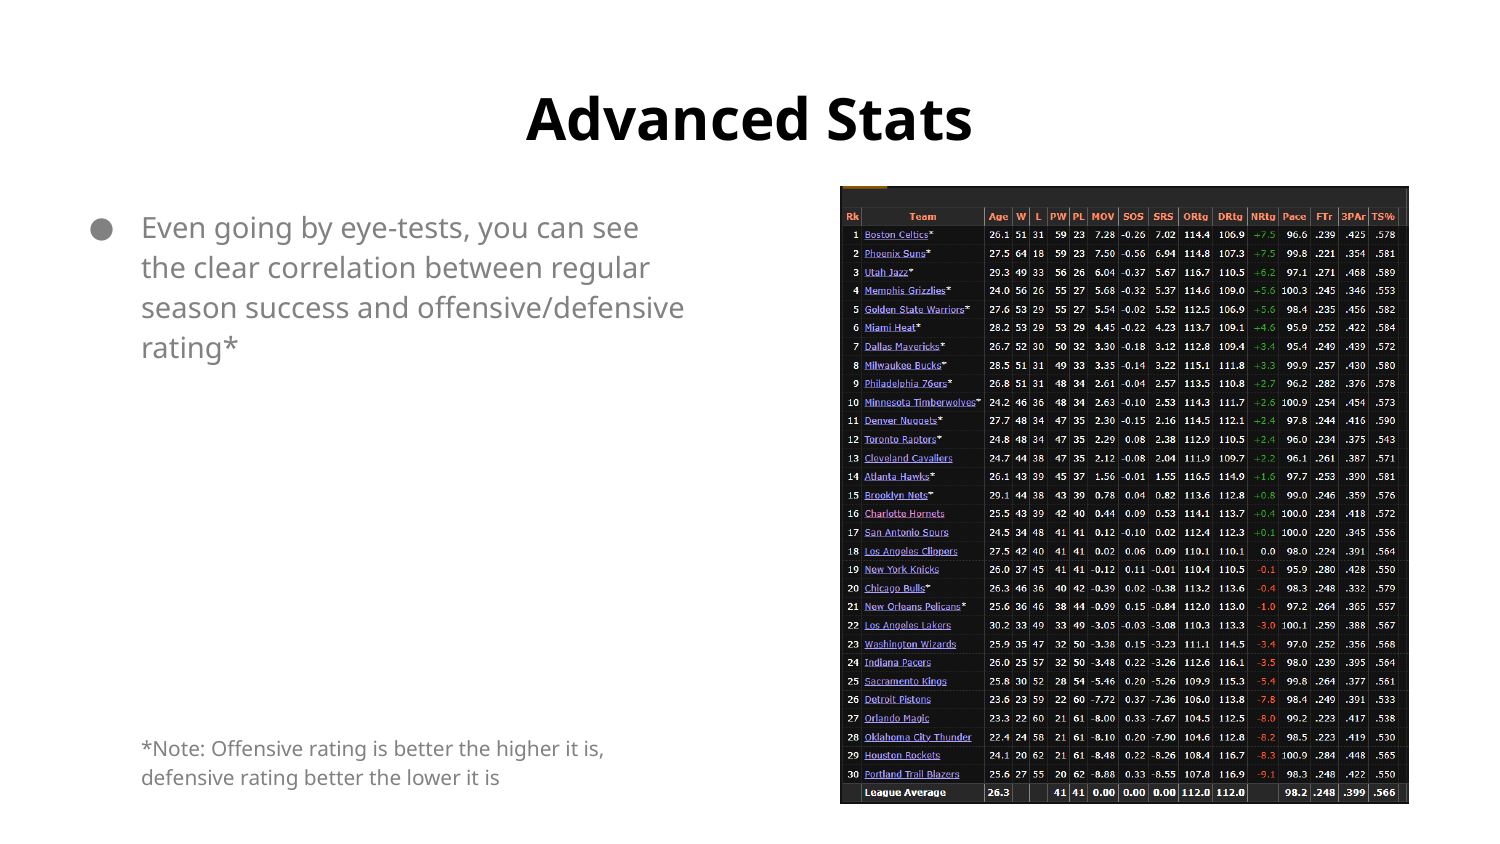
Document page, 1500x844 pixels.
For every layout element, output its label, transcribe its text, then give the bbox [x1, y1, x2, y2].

list Even going by eye-tests, you can see the clear correlation between regular season success and offensive/defensive rating* *Note: Offensive rating is better the higher it is, defensive rating better the lower it is [51, 189, 708, 750]
title Advanced Stats [75, 67, 1425, 162]
picture [840, 186, 1409, 805]
